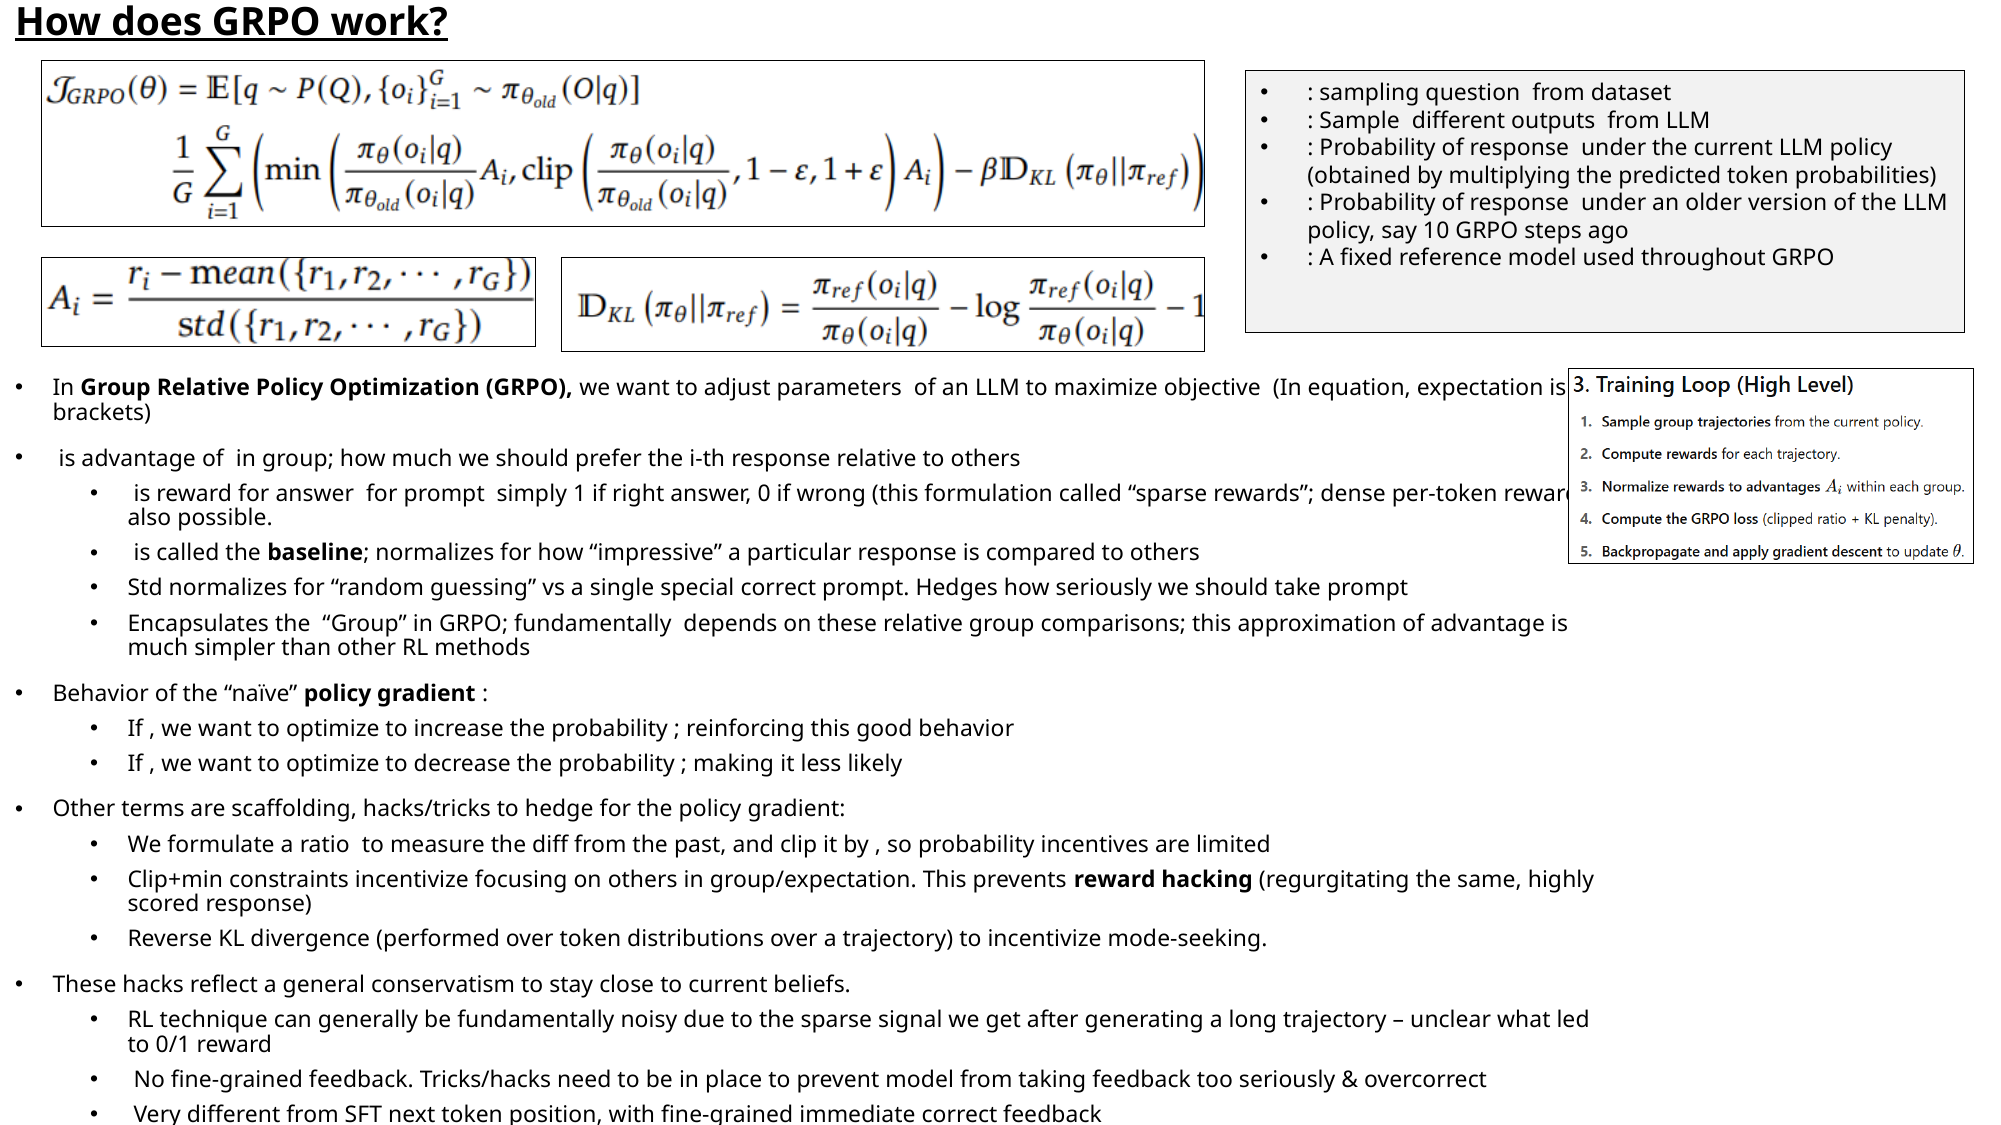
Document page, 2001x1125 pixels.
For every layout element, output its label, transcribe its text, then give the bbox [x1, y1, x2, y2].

picture [1568, 367, 1974, 565]
title How does GRPO work? [0, 0, 1682, 84]
picture [40, 256, 536, 347]
picture [561, 257, 1205, 353]
picture [40, 59, 1205, 227]
